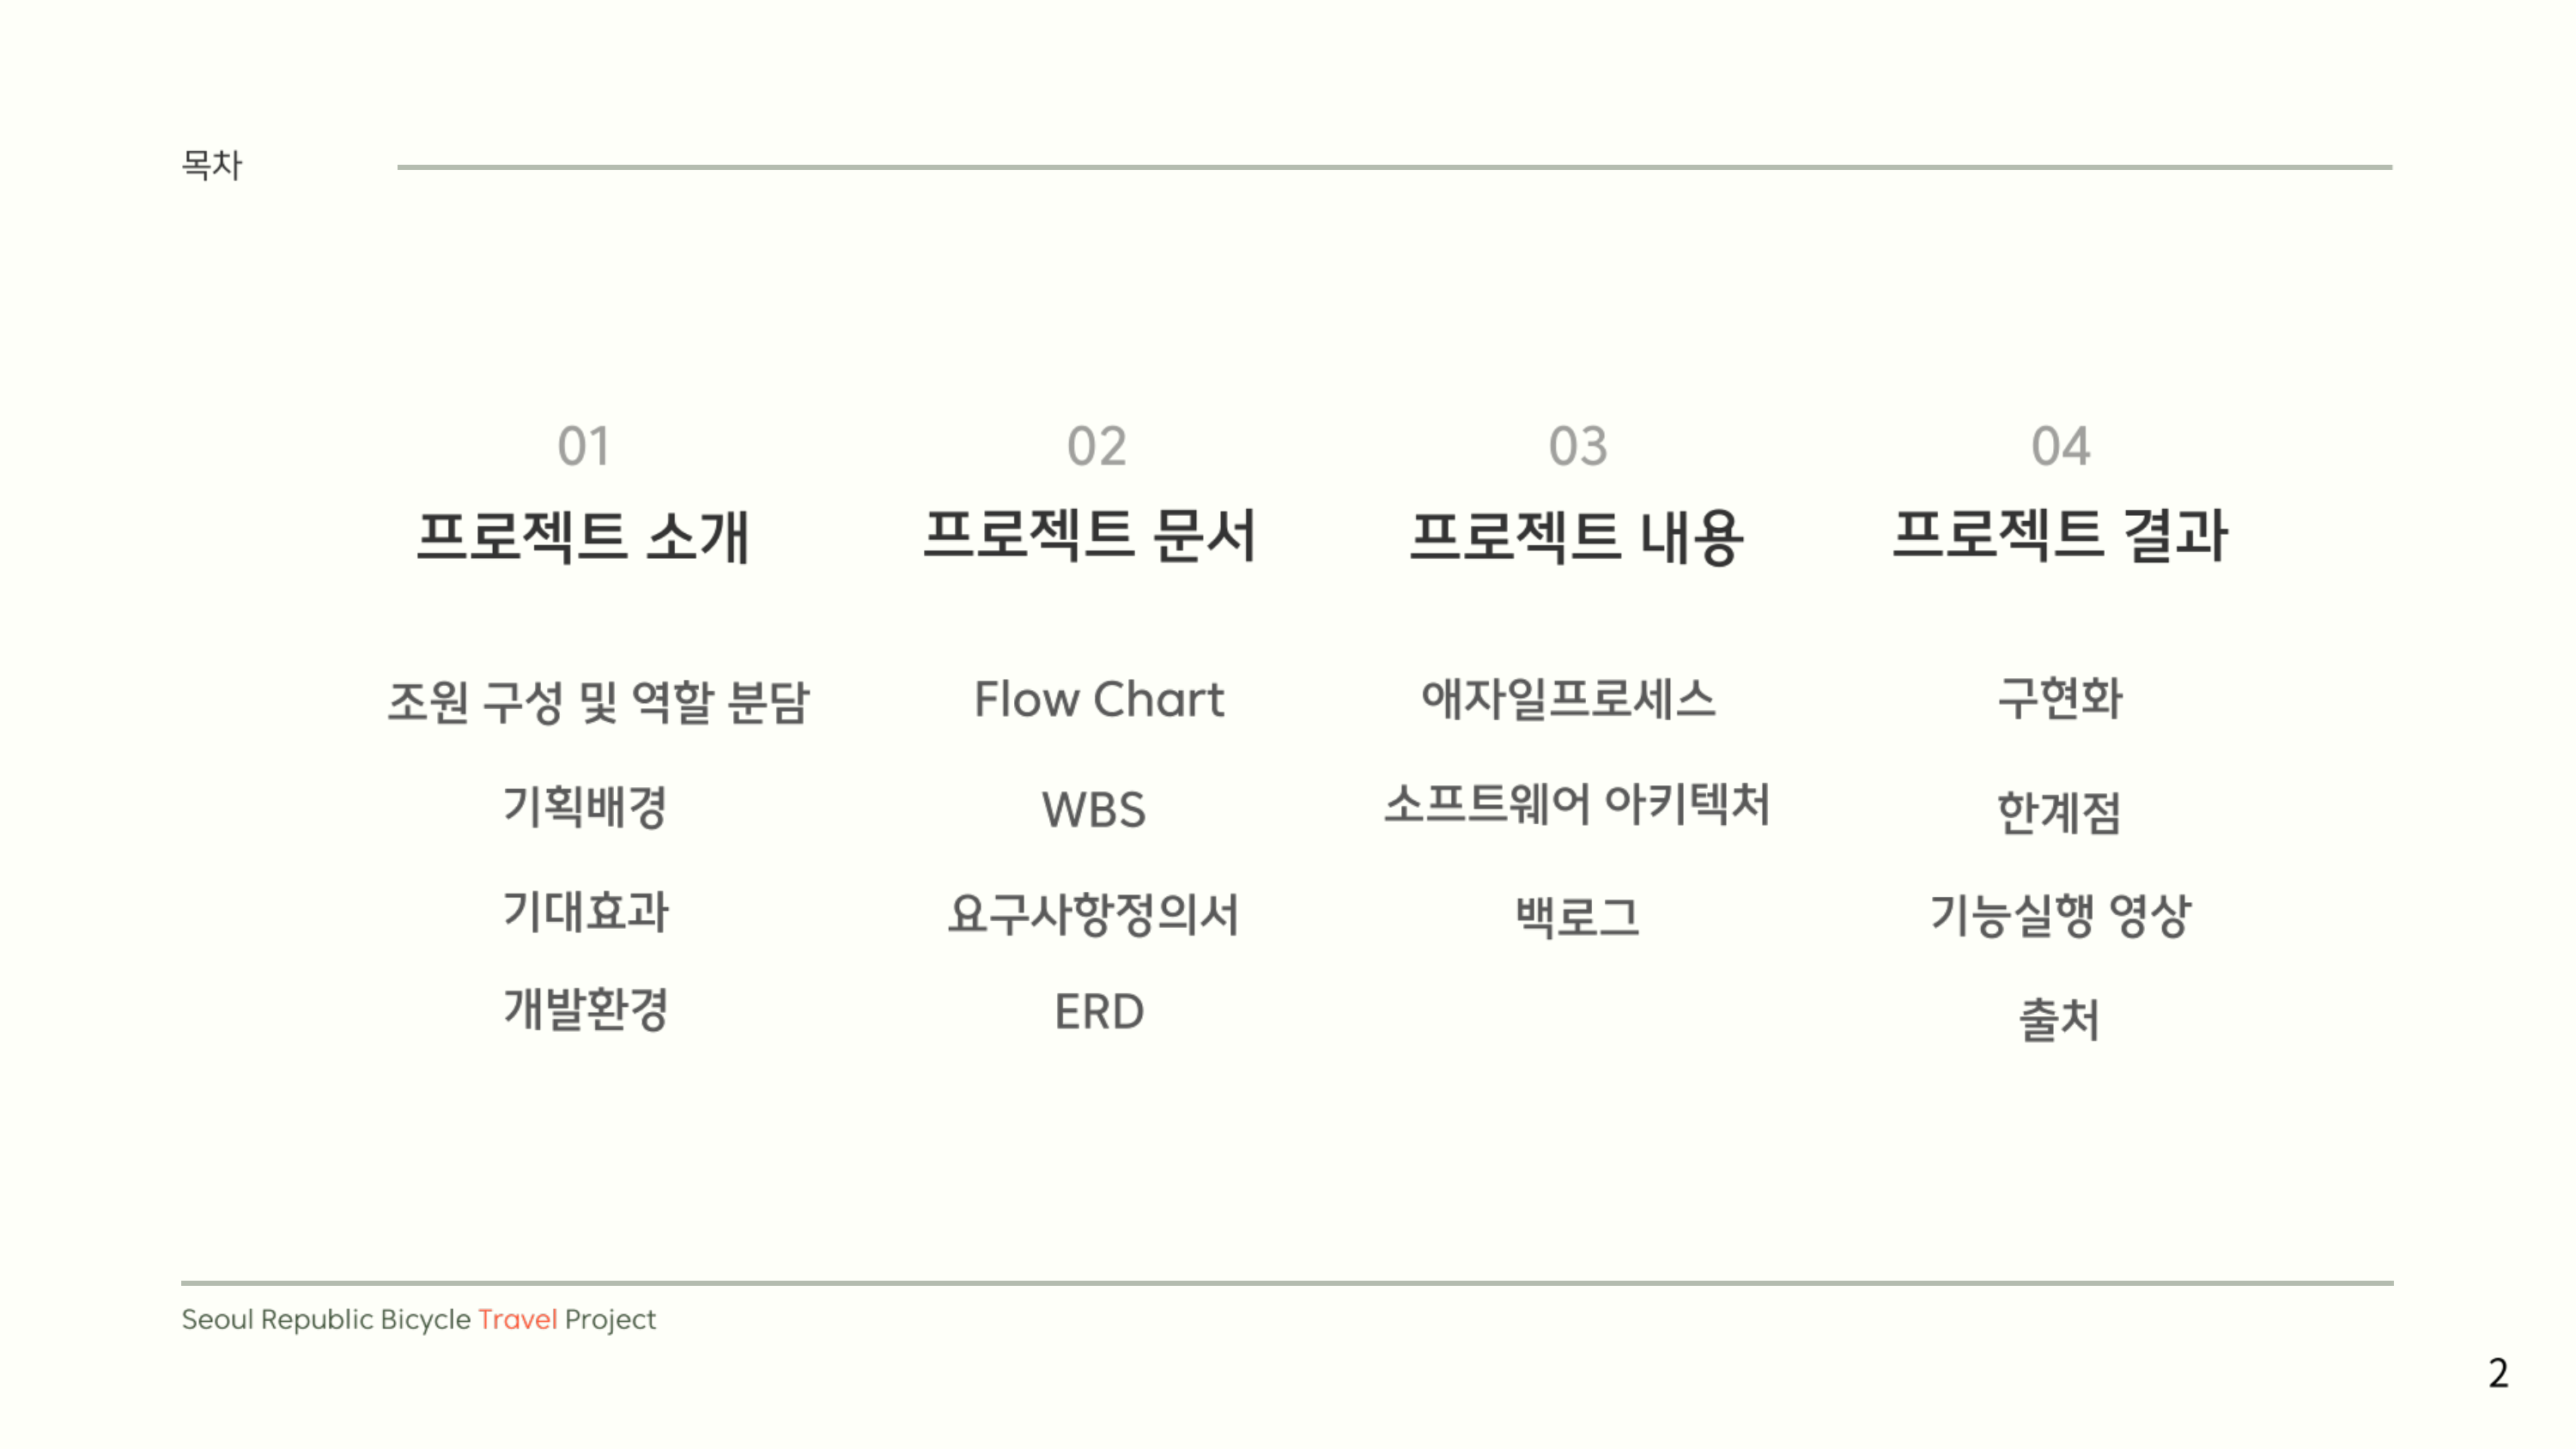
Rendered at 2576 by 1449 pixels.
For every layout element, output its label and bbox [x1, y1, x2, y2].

picture [176, 139, 258, 205]
picture [1838, 778, 2141, 857]
picture [388, 876, 686, 954]
picture [886, 406, 1279, 590]
picture [1425, 406, 1629, 490]
picture [1329, 492, 1765, 594]
picture [2247, 1338, 2529, 1405]
picture [430, 406, 627, 490]
picture [1355, 768, 1790, 847]
picture [1372, 664, 1741, 743]
picture [1821, 406, 2252, 590]
text_box [181, 1281, 2395, 1286]
picture [428, 973, 688, 1053]
picture [1863, 984, 2120, 1063]
picture [902, 664, 1243, 738]
picture [896, 774, 1170, 849]
picture [404, 492, 774, 592]
picture [178, 1300, 668, 1350]
text_box [398, 165, 2394, 170]
picture [428, 771, 681, 852]
picture [1838, 662, 2146, 741]
picture [349, 667, 834, 747]
picture [896, 879, 1258, 959]
picture [902, 976, 1160, 1050]
picture [1838, 880, 2215, 961]
picture [1355, 882, 1659, 961]
